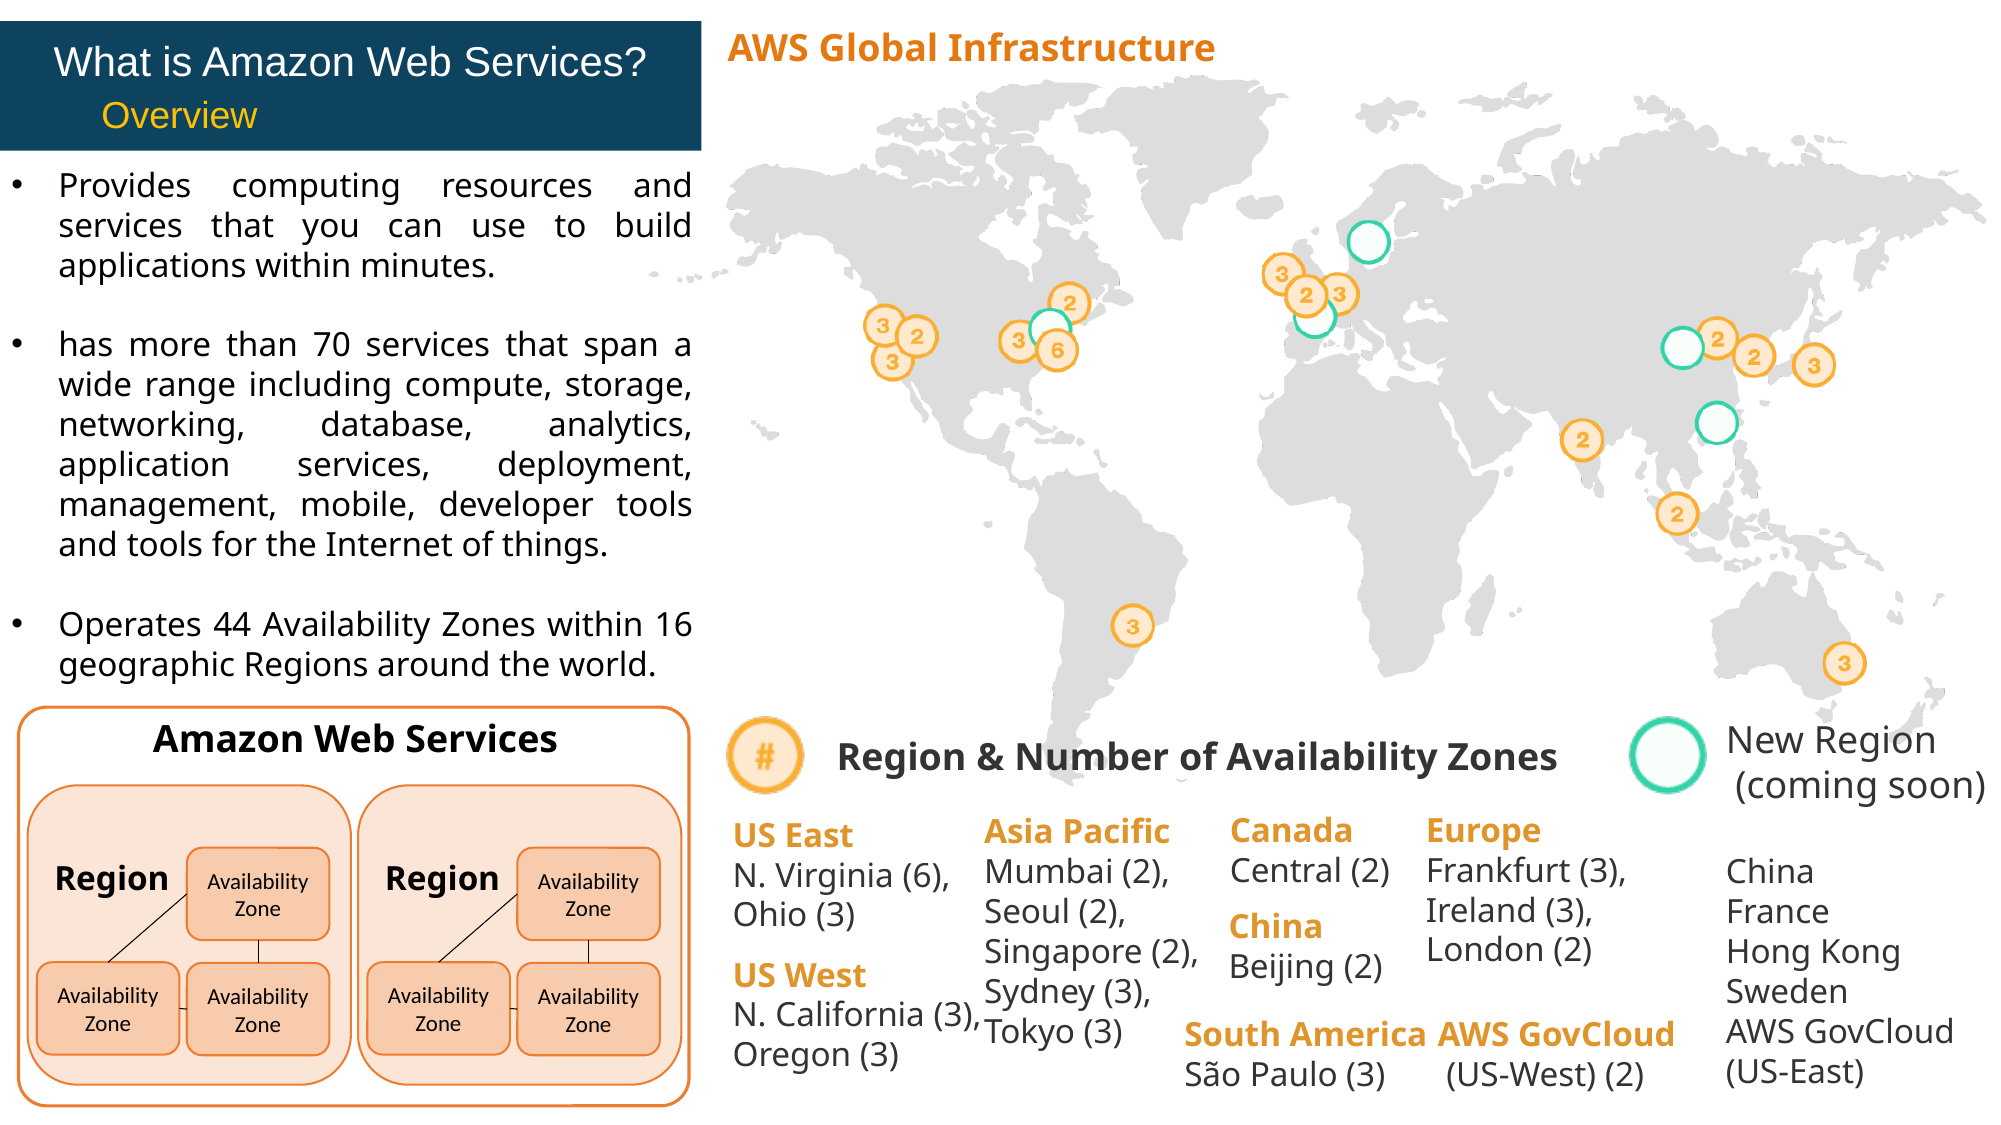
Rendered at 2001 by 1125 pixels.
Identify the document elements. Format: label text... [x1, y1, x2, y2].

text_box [712, 16, 2000, 1103]
text_box [0, 92, 636, 152]
text_box What is Amazon Web Services? [0, 27, 702, 92]
text_box [0, 20, 702, 27]
picture [636, 42, 712, 822]
text_box Overview [86, 92, 507, 143]
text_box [18, 707, 690, 1106]
text_box Provides computing resources and services that you can use to build applications within minutes. has more than 70 services that span a wide range including compute, storage, networking, database, analytics, application services, deployment, management, mobile, developer tools and tools for the Internet of things. Operates 44 Availability Zones within 16 geographic Regions around the world. [0, 156, 636, 811]
